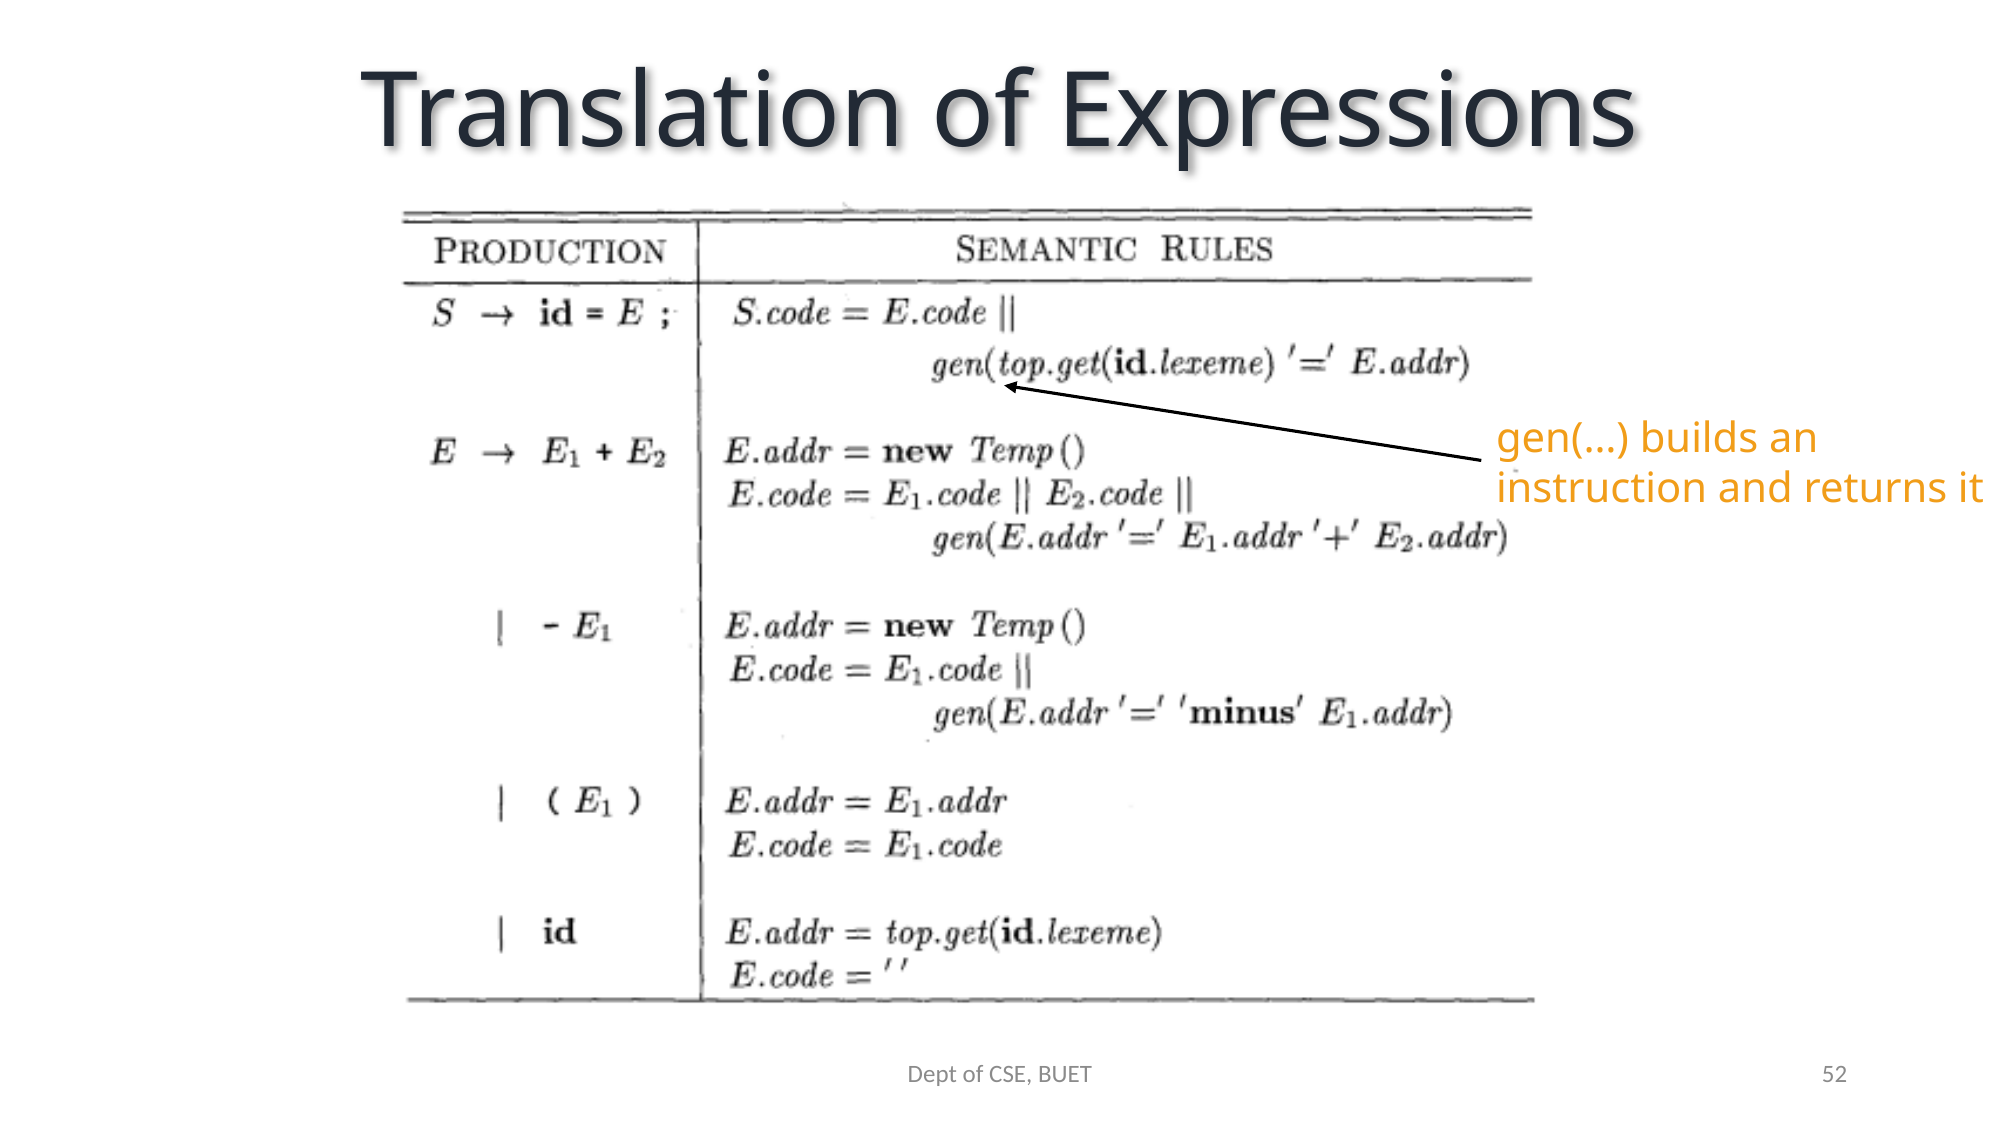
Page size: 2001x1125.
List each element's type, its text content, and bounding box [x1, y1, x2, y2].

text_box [1004, 385, 1482, 462]
footer Dept of CSE, BUET [662, 1043, 1338, 1103]
slide_number 52 [1412, 1042, 1863, 1103]
title Translation of Expressions [137, 3, 1863, 222]
picture [367, 184, 1575, 1043]
text_box gen(…) builds an instruction and returns it [1575, 403, 2000, 518]
